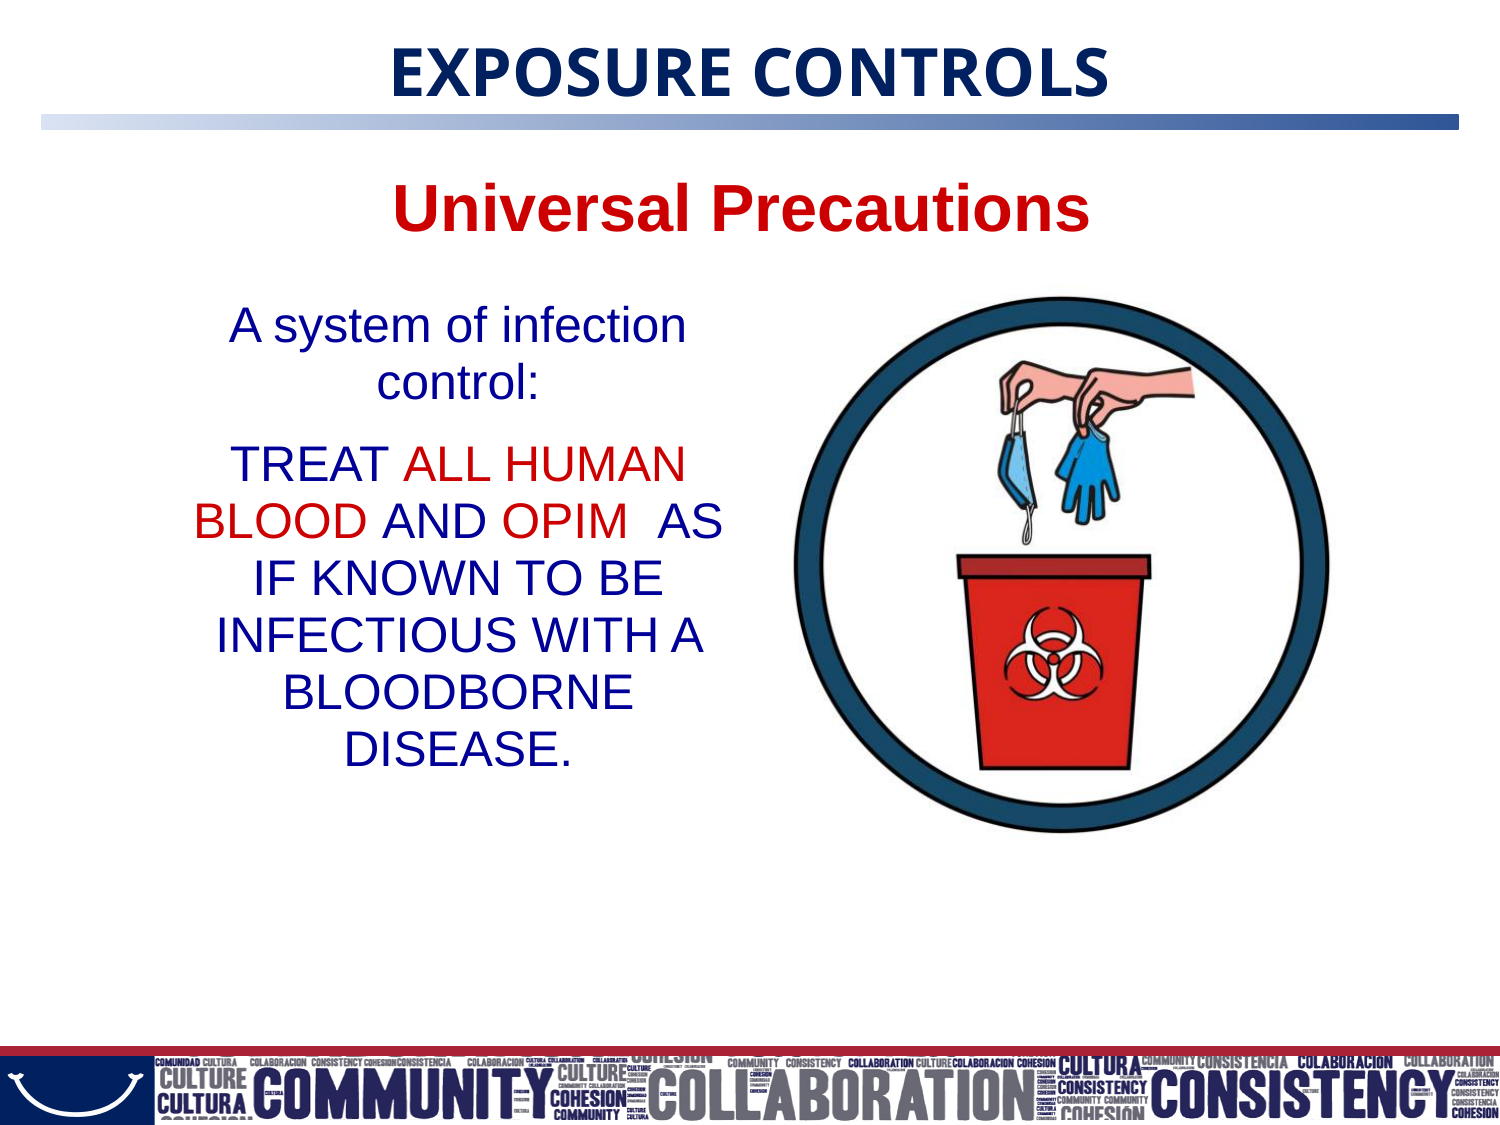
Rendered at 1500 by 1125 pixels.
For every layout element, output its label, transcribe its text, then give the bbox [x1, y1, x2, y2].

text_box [0, 1050, 1500, 1125]
text_box Exposure controls [41, 22, 1459, 117]
picture [749, 252, 1374, 877]
text_box Universal Precautions [377, 157, 1123, 252]
text_box A system of infection control: TREAT ALL HUMAN BLOOD AND OPIM AS IF KNOWN TO BE INFECTIOUS WITH A BLOODBORNE DISEASE. [166, 289, 744, 786]
text_box [39, 113, 1461, 132]
